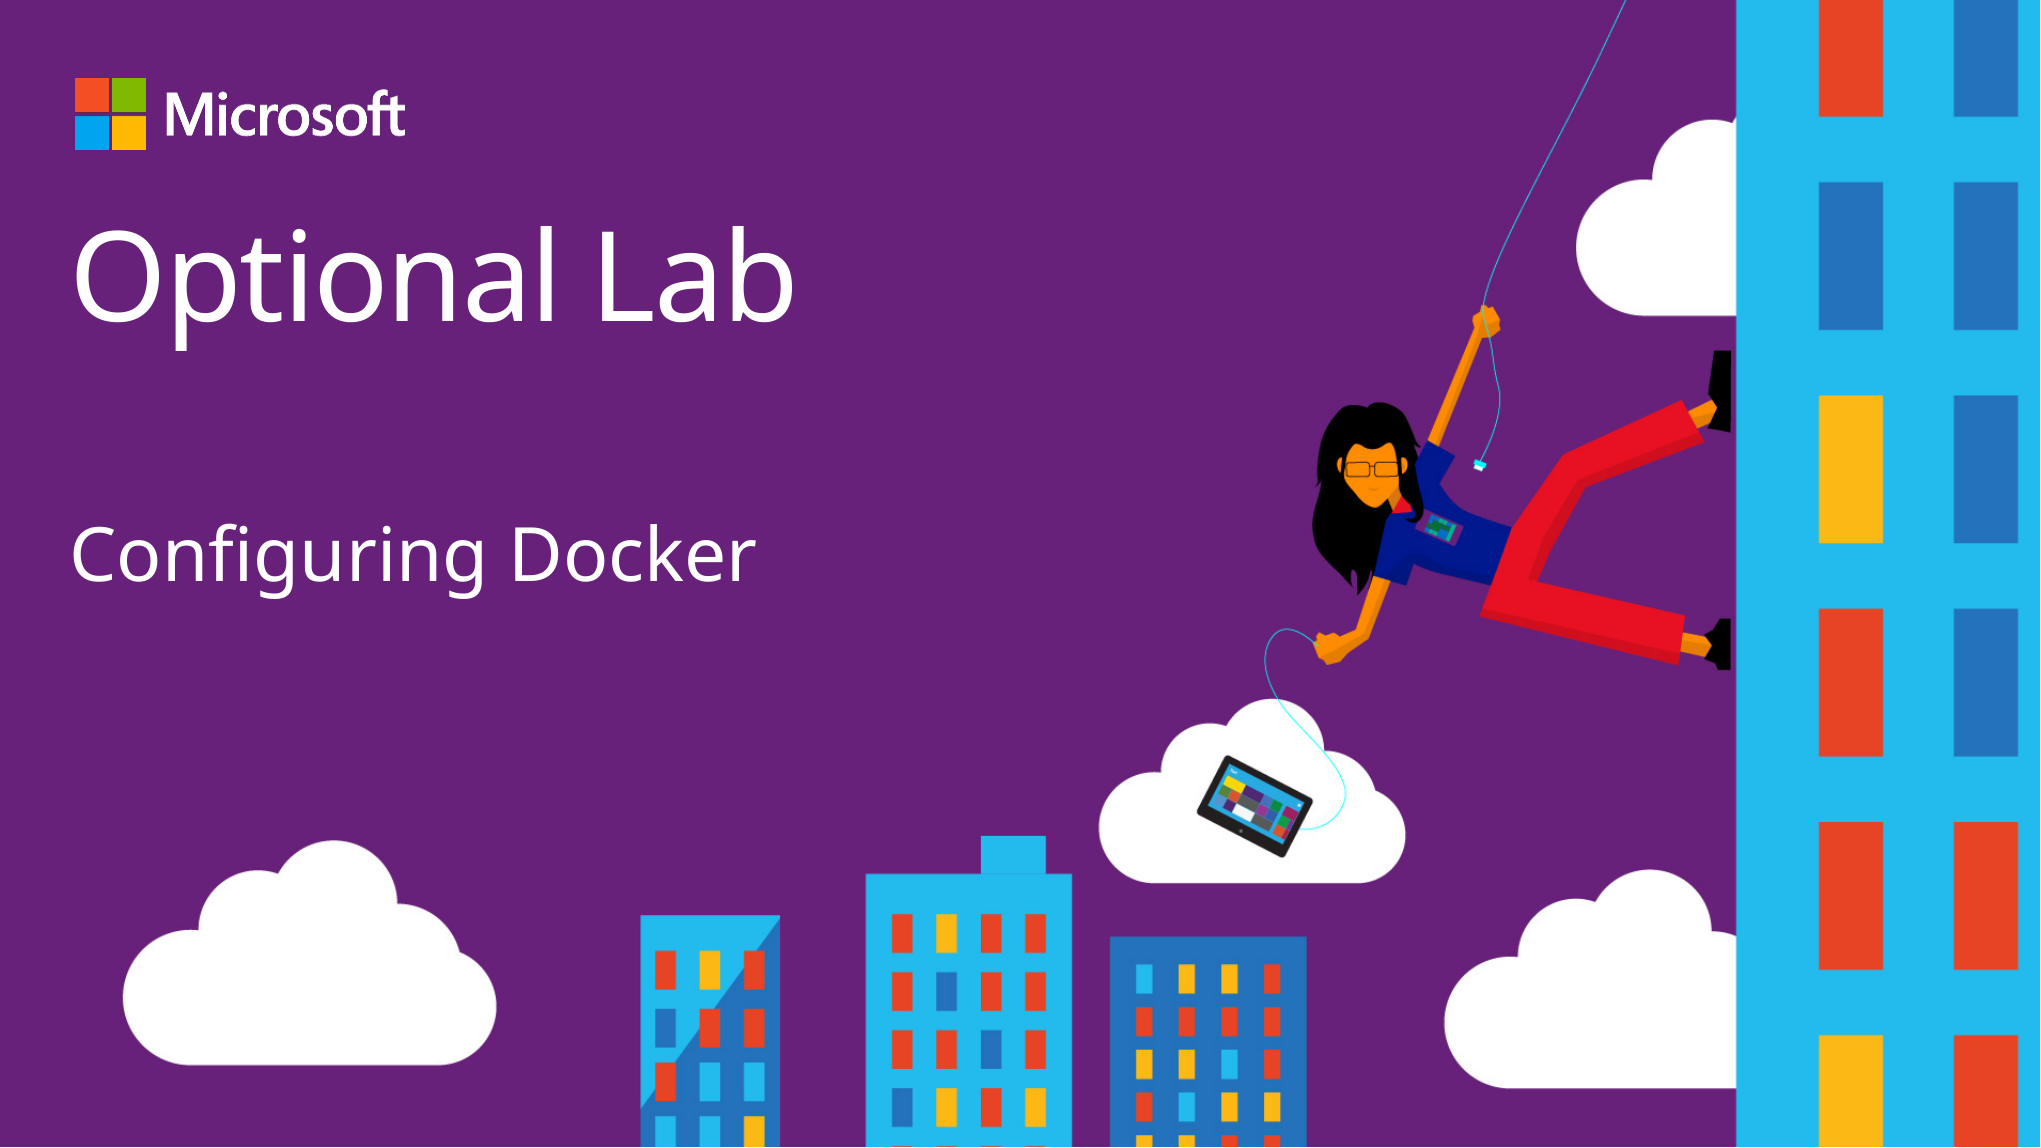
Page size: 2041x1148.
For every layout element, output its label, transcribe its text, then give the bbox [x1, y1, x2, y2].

list Configuring Docker [45, 499, 1096, 799]
picture [0, 0, 2041, 1147]
title Optional Lab [45, 198, 1246, 499]
